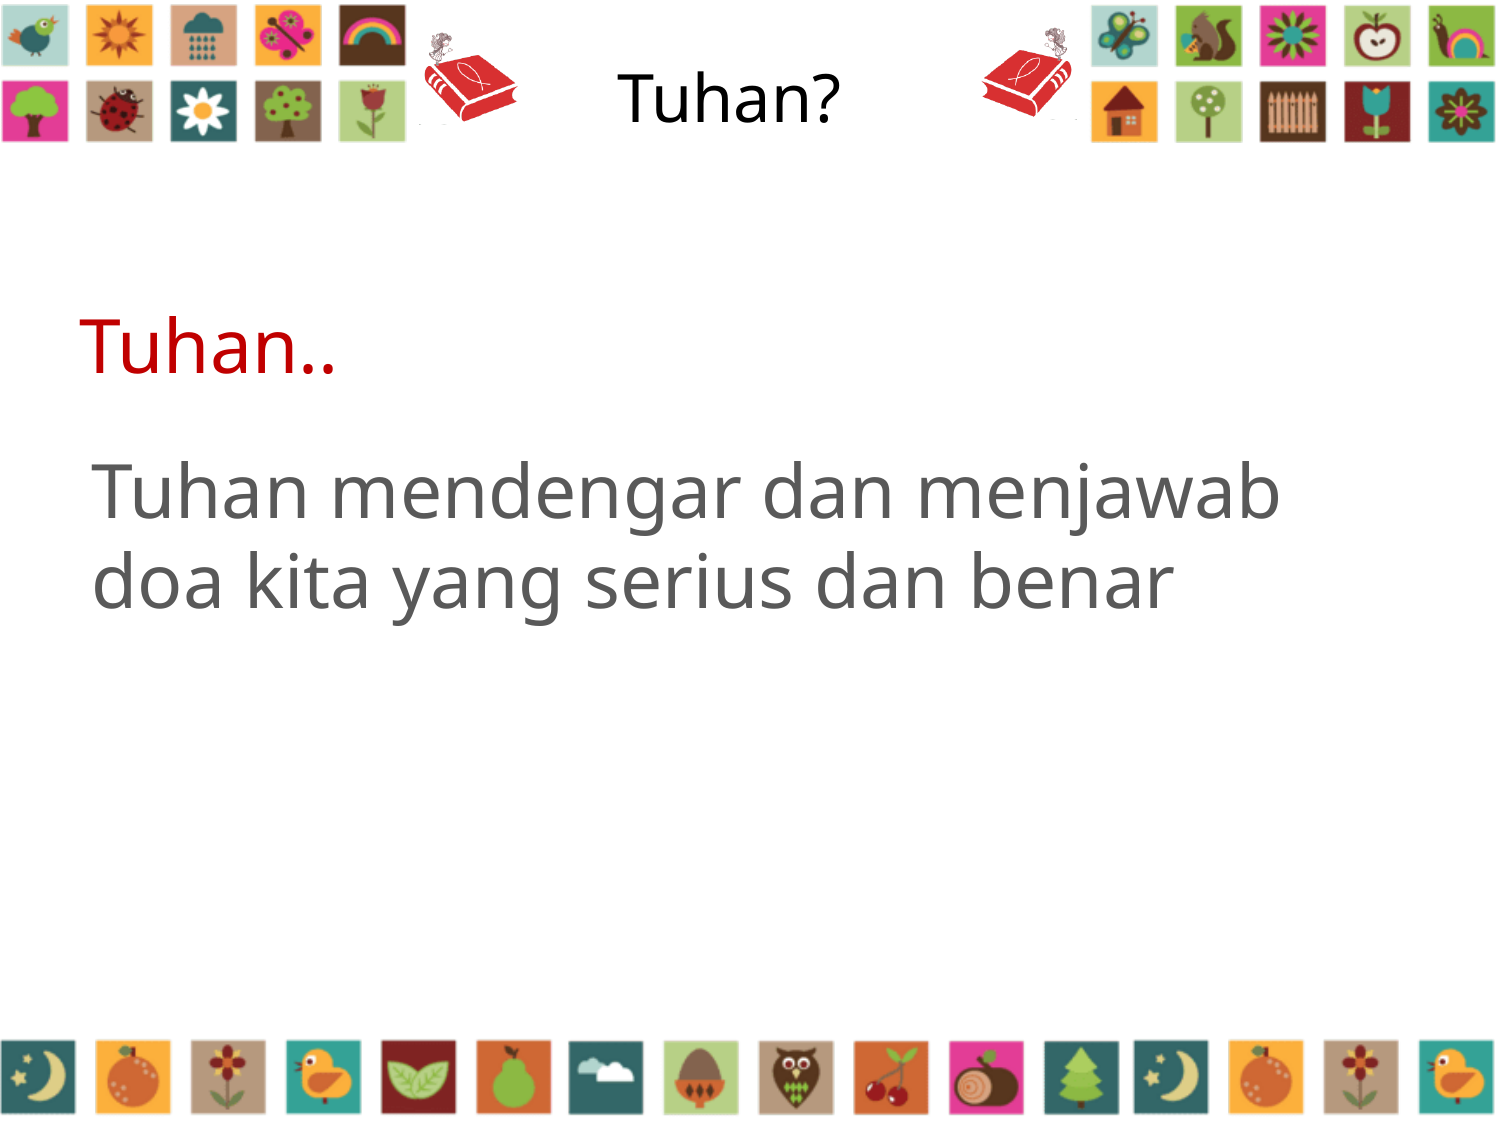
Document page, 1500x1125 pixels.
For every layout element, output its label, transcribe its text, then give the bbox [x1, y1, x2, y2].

picture [950, 3, 1500, 150]
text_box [0, 1028, 1500, 1118]
text_box Tuhan? [425, 48, 1071, 144]
text_box Tuhan mendengar dan menjawab doa kita yang serius dan benar [76, 436, 1424, 632]
text_box Tuhan.. [64, 290, 1412, 396]
picture [0, 3, 550, 150]
